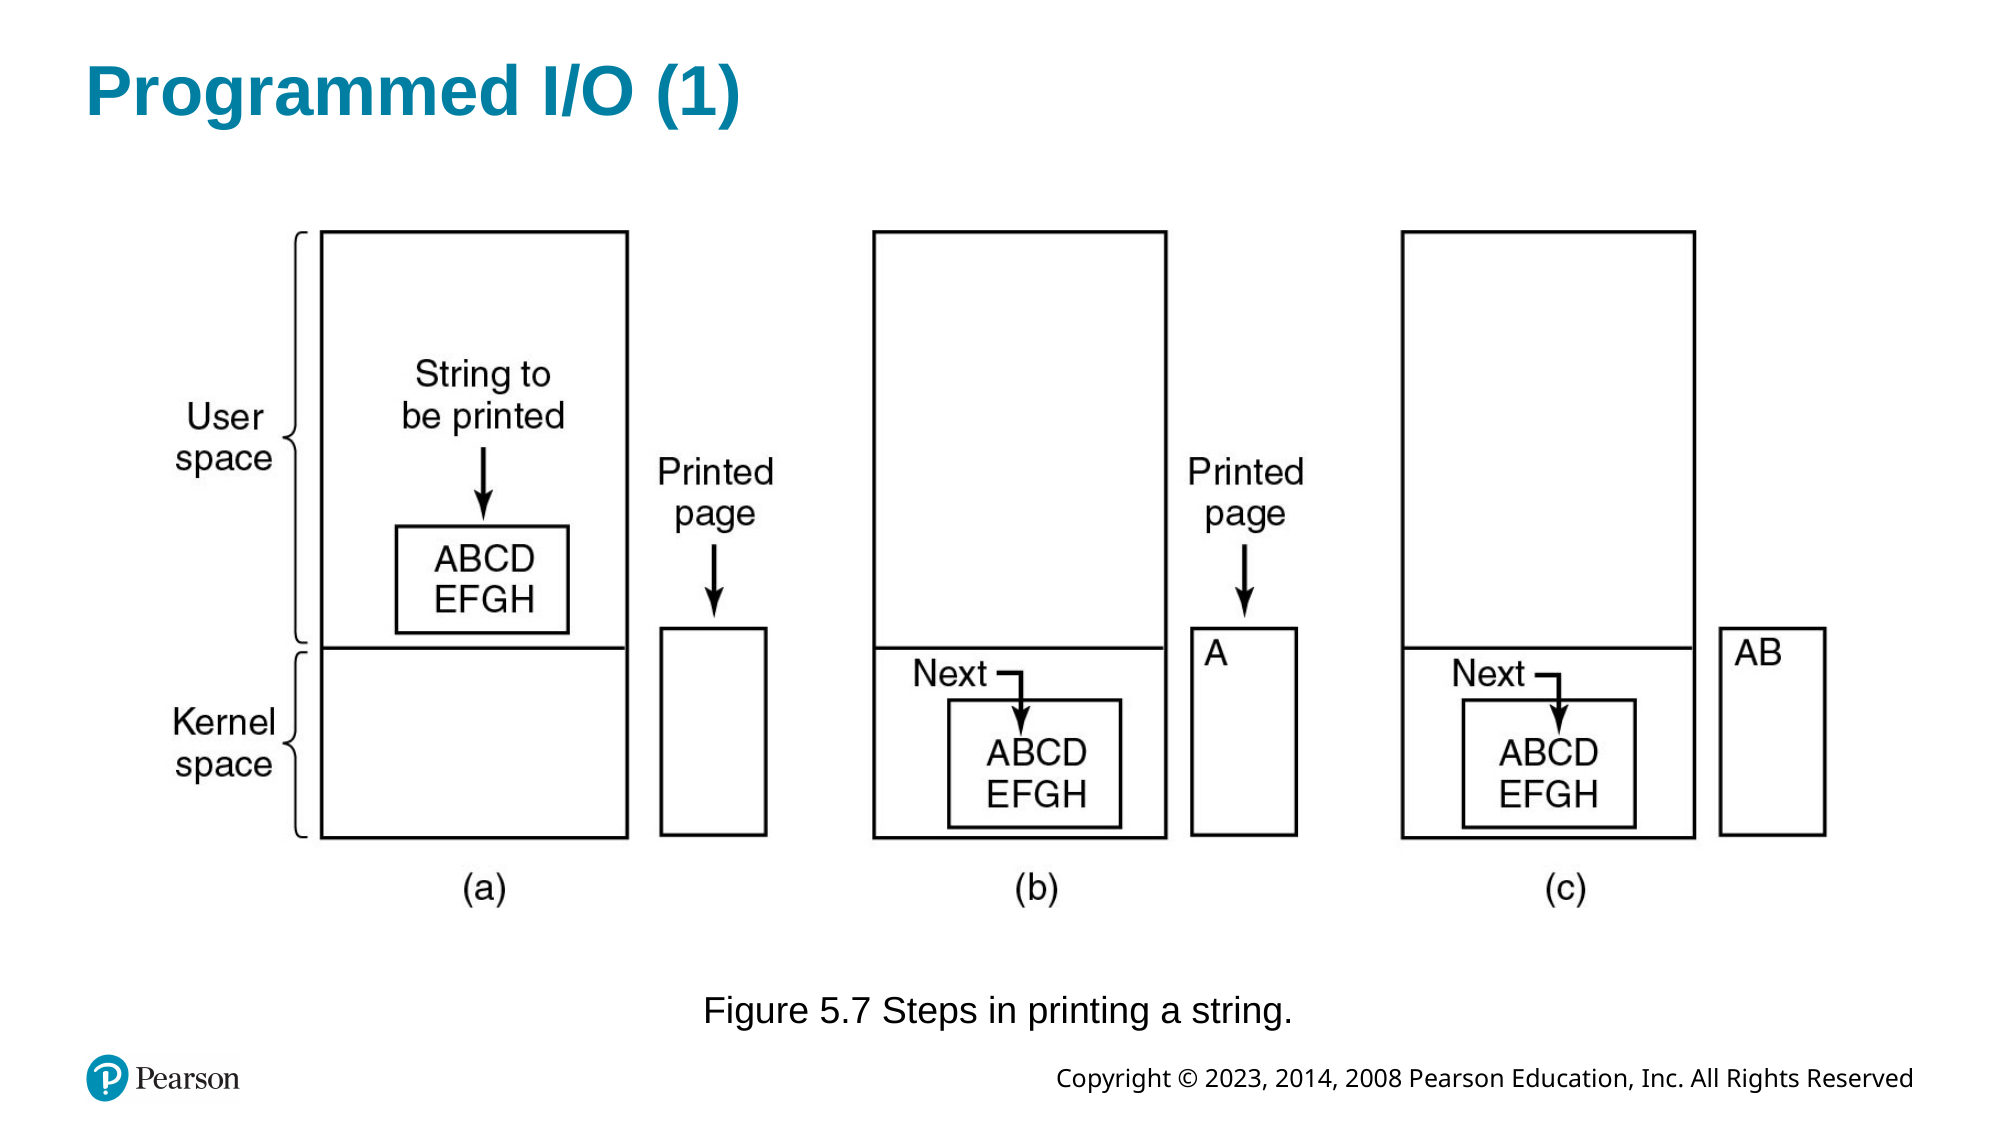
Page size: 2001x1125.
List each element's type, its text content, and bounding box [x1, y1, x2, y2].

title Programmed I/O (1) [85, 0, 1916, 185]
picture [163, 228, 1836, 911]
picture [85, 1053, 241, 1103]
list Figure 5.7 Steps in printing a string. [703, 922, 1298, 1125]
